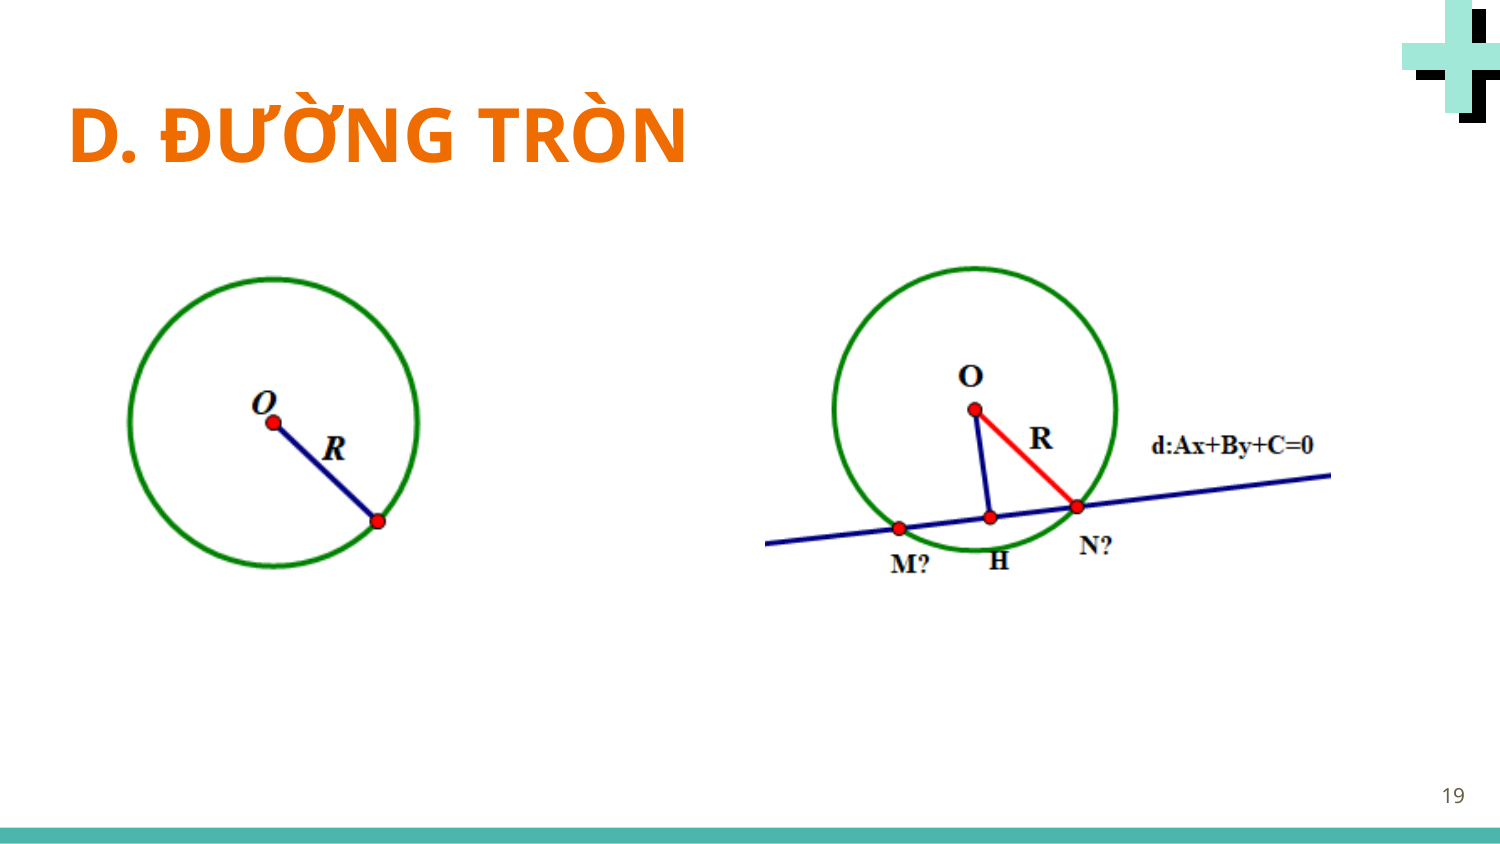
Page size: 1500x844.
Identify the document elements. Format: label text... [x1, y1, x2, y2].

picture [765, 248, 1332, 596]
picture [99, 262, 466, 581]
title D. ĐƯỜNG TRÒN [51, 72, 1449, 189]
text_box [61, 228, 1438, 807]
slide_number 19 [1389, 764, 1480, 830]
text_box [1401, 0, 1500, 124]
